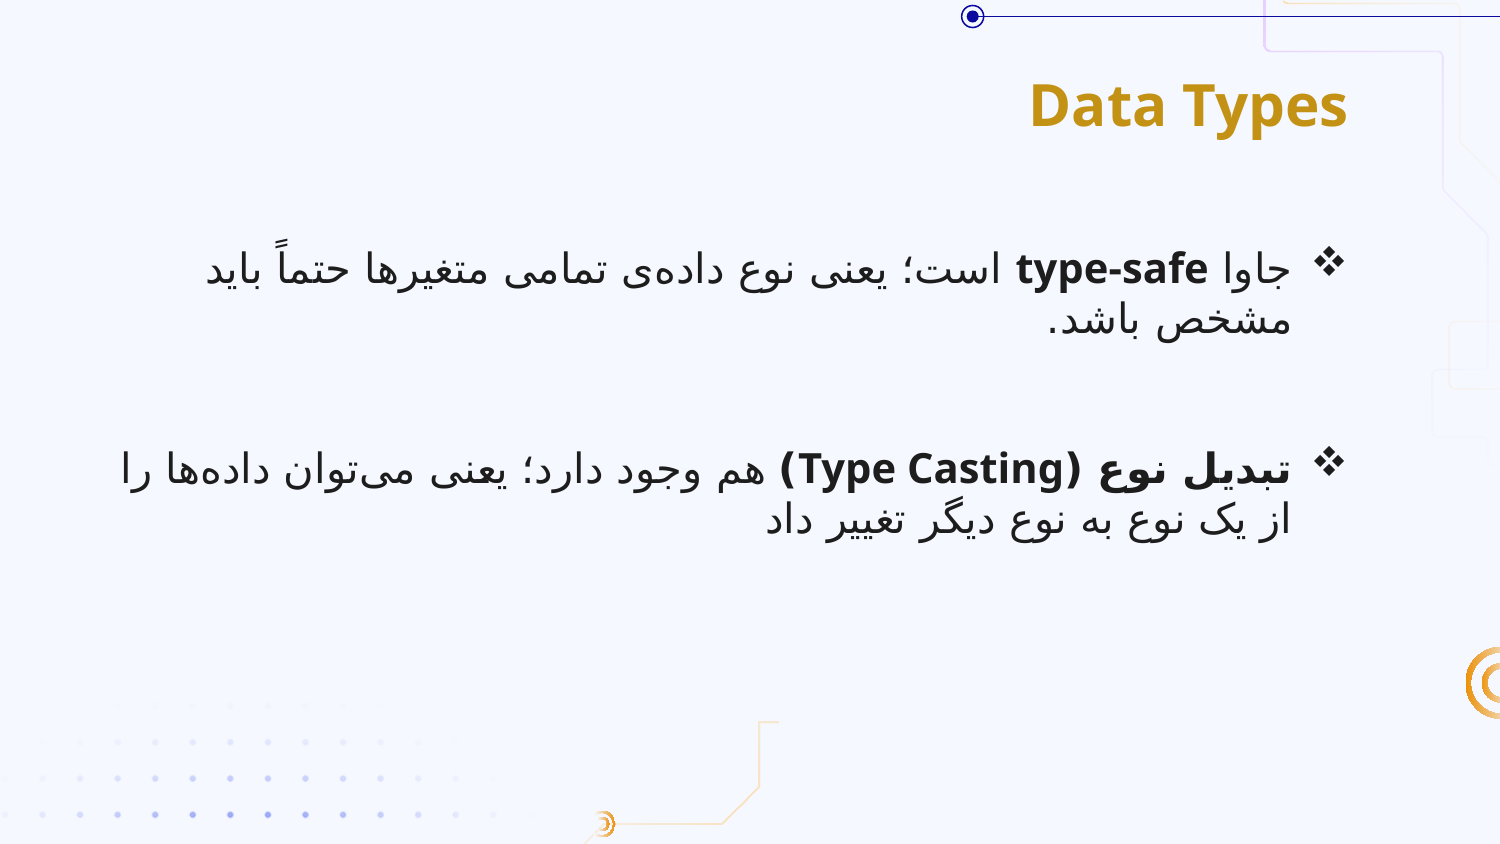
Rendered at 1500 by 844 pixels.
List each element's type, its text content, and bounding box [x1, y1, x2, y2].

subtitle جاوا type-safe است؛ یعنی نوع داده‌ی تمامی متغیرها حتماً باید مشخص باشد. تبدیل نوع (Type Casting) هم وجود دارد؛ یعنی می‌توان داده‌ها را از یک نوع به نوع دیگر تغییر داد [98, 176, 1364, 744]
title Data Types [100, 53, 1364, 148]
picture [0, 654, 561, 844]
